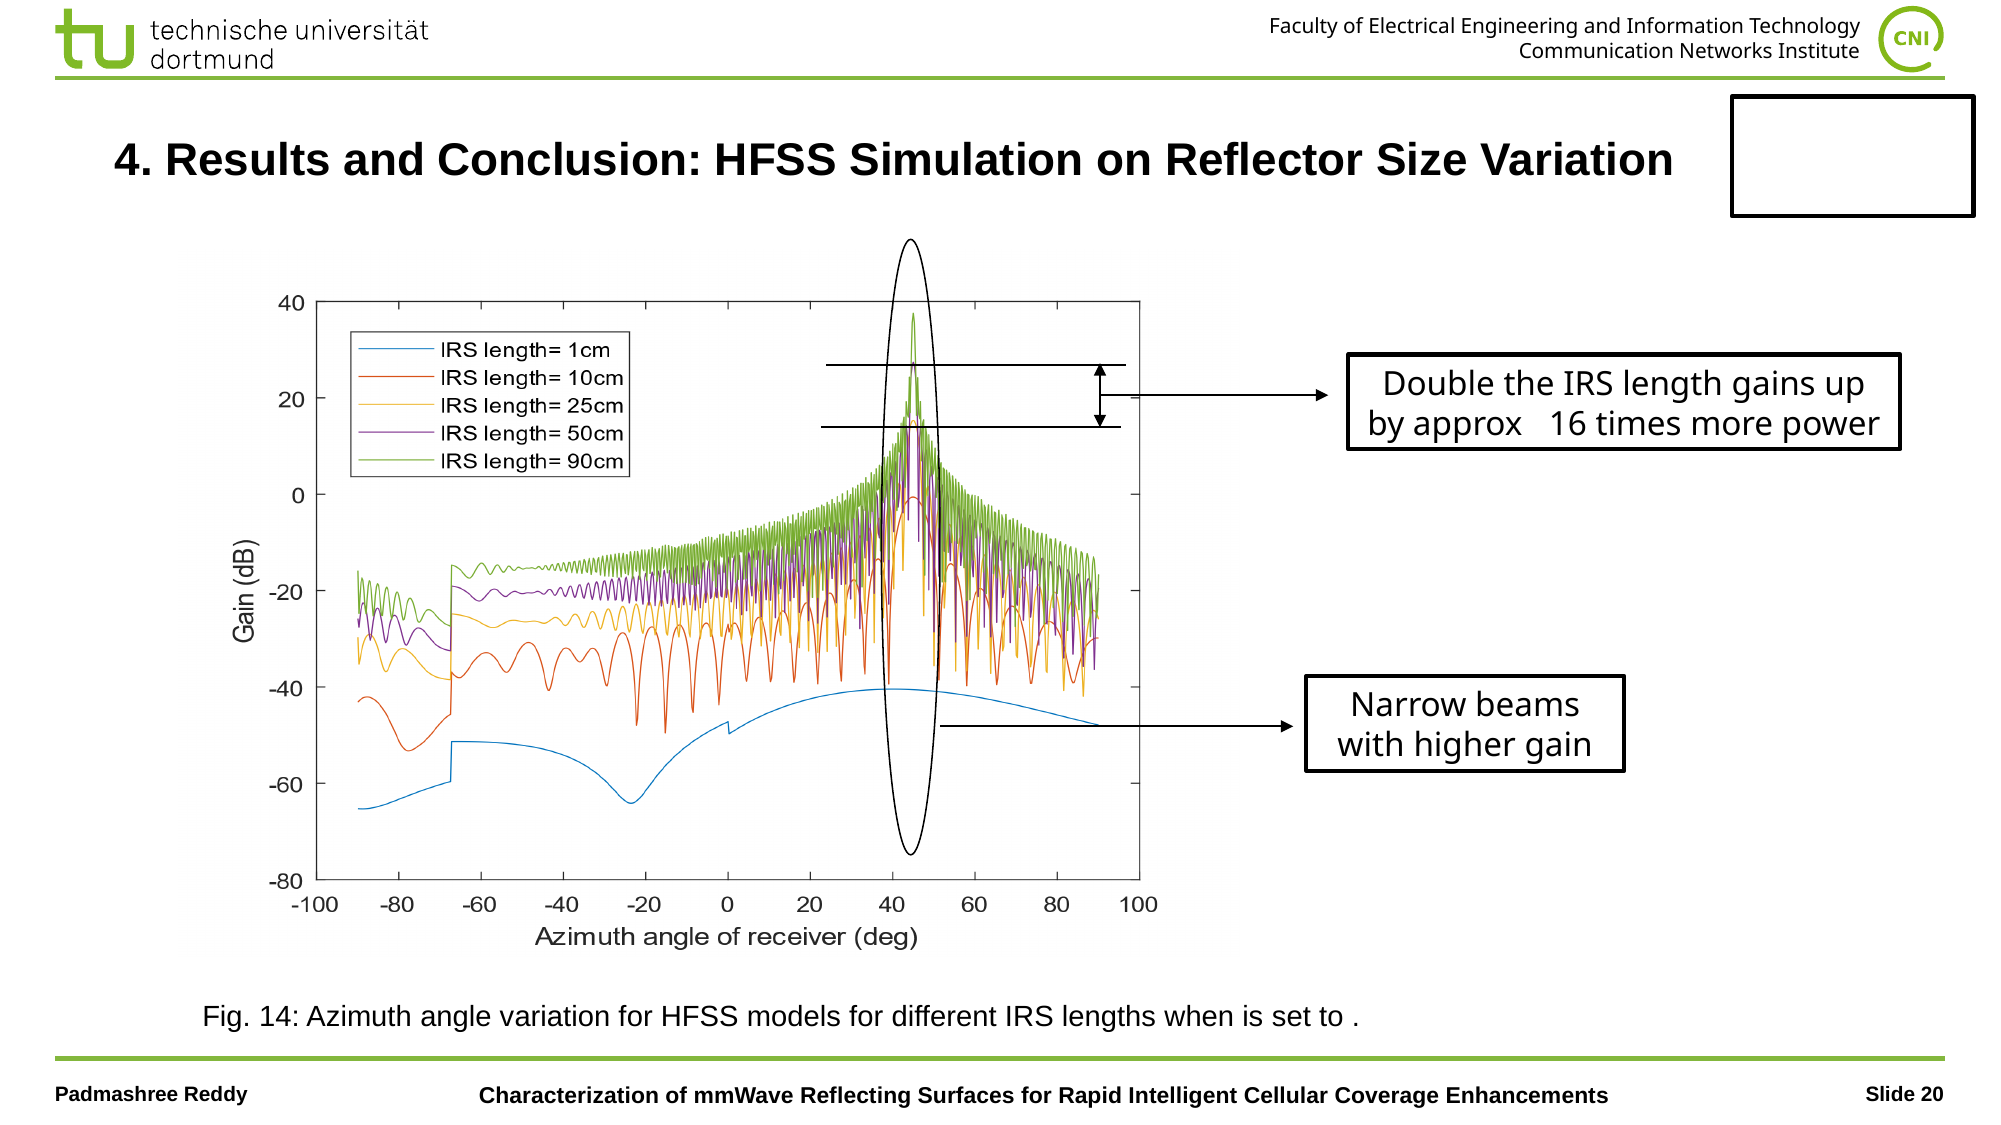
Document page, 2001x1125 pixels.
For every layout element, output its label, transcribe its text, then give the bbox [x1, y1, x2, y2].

title 4. Results and Conclusion: HFSS Simulation on Reflector Size Variation [99, 114, 1730, 200]
text_box [904, 239, 918, 247]
picture [178, 249, 1240, 957]
text_box Narrow beams with higher gain [1304, 674, 1626, 773]
